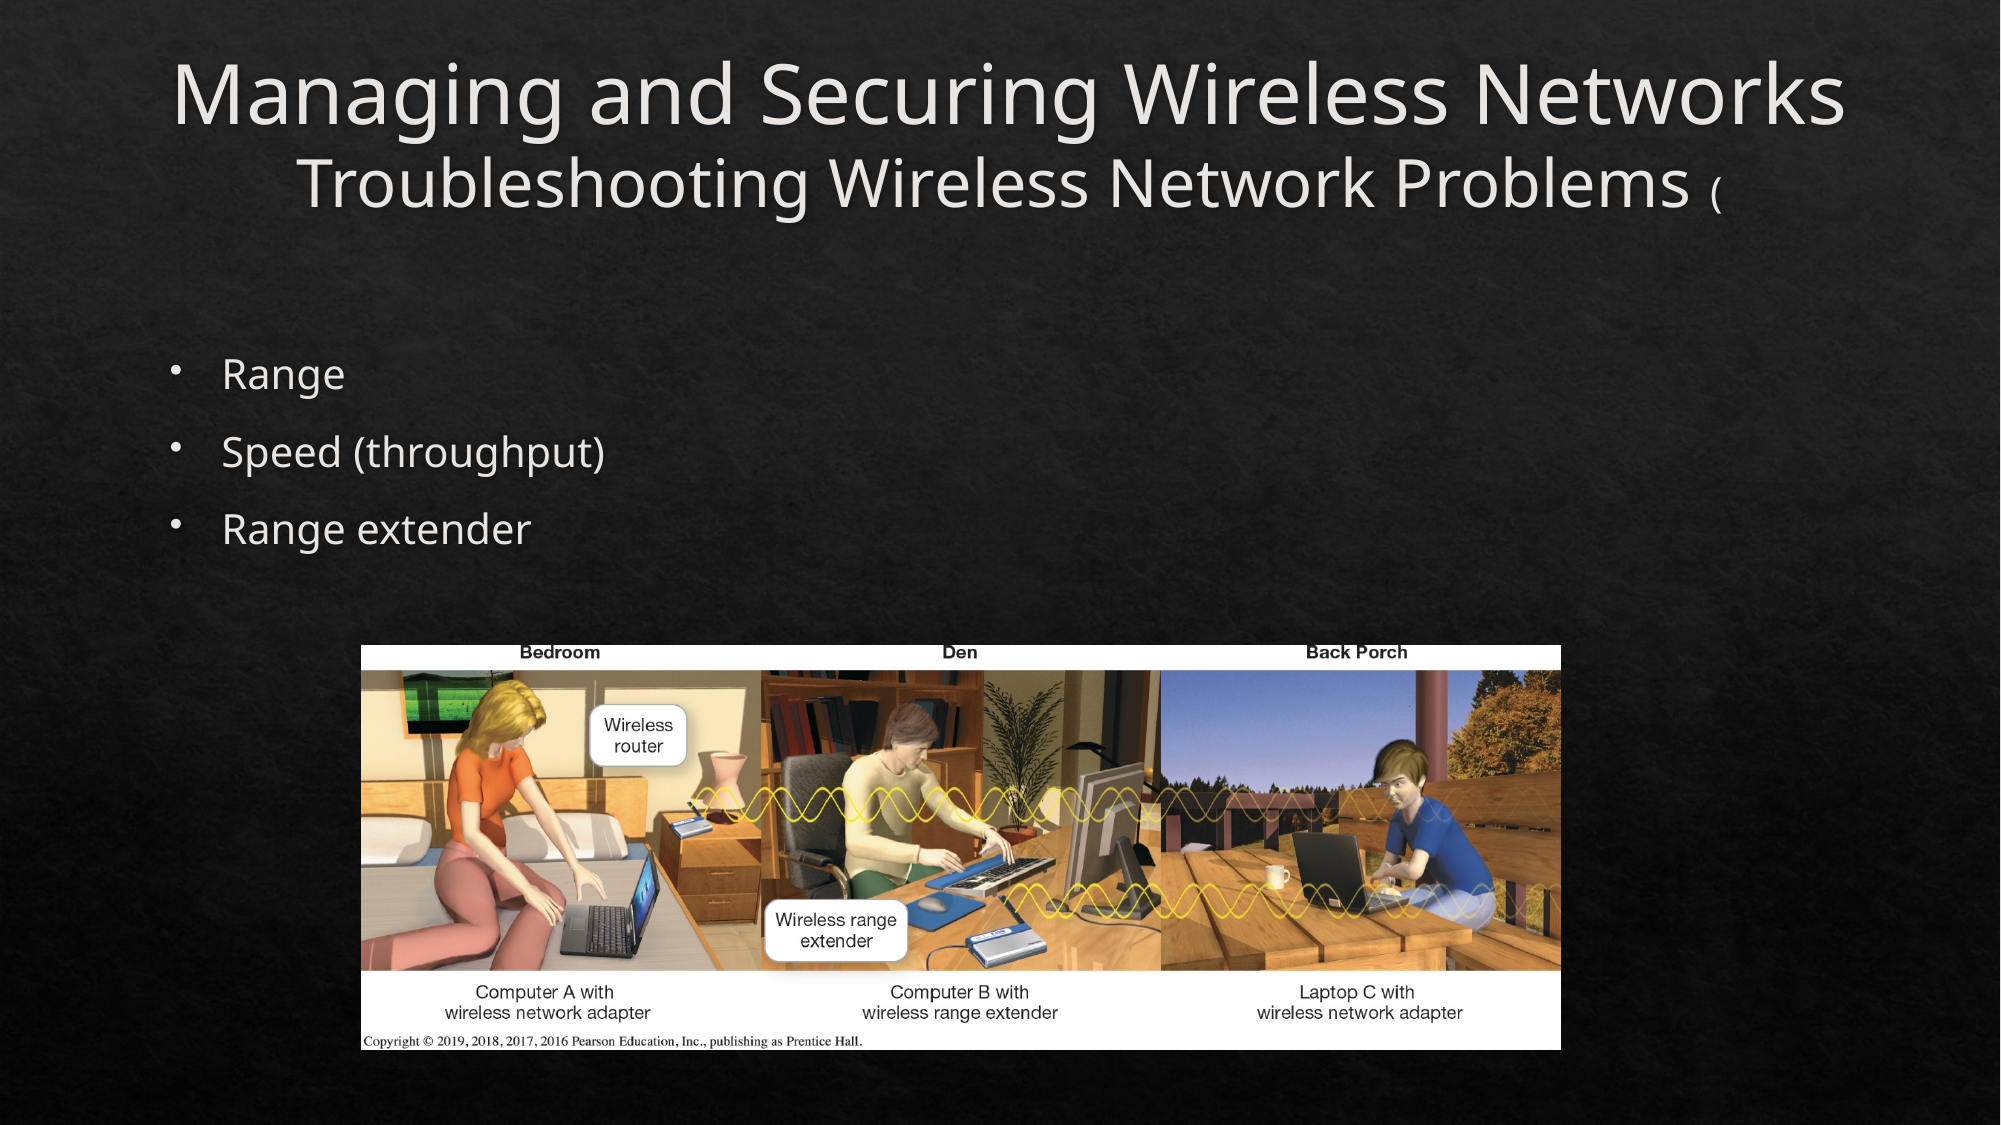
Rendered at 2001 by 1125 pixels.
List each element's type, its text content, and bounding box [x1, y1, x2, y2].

list Range Speed (throughput) Range extender [149, 340, 1849, 950]
picture [360, 644, 1562, 1051]
title Managing and Securing Wireless Networks Troubleshooting Wireless Network Problems ( [51, 0, 1968, 263]
